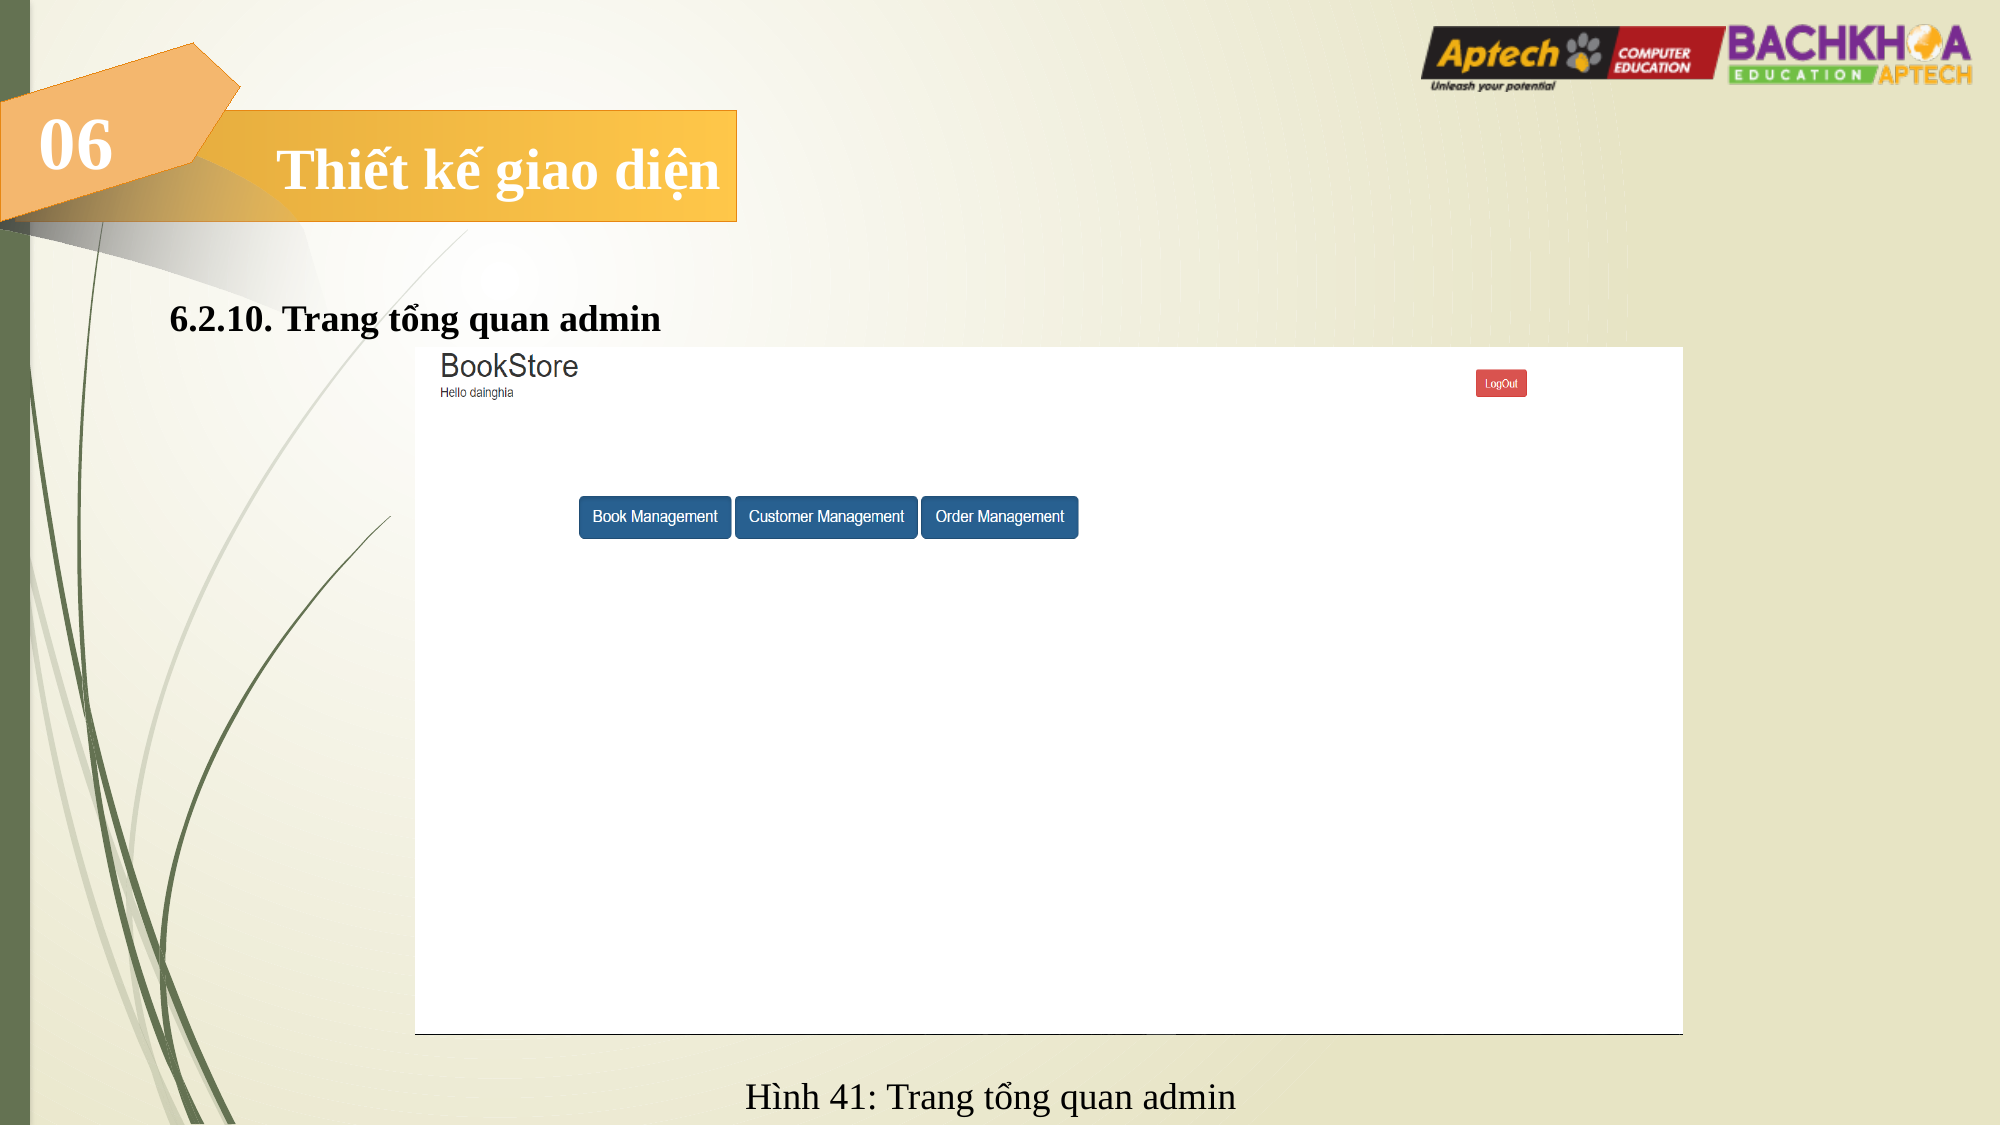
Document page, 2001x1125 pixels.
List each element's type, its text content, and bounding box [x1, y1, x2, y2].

text_box 6.2.10. Trang tổng quan admin [154, 322, 677, 347]
picture [1421, 23, 1978, 92]
text_box Hình 41: Trang tổng quan admin [491, 1078, 1491, 1125]
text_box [0, 42, 737, 314]
picture [415, 347, 1683, 1035]
